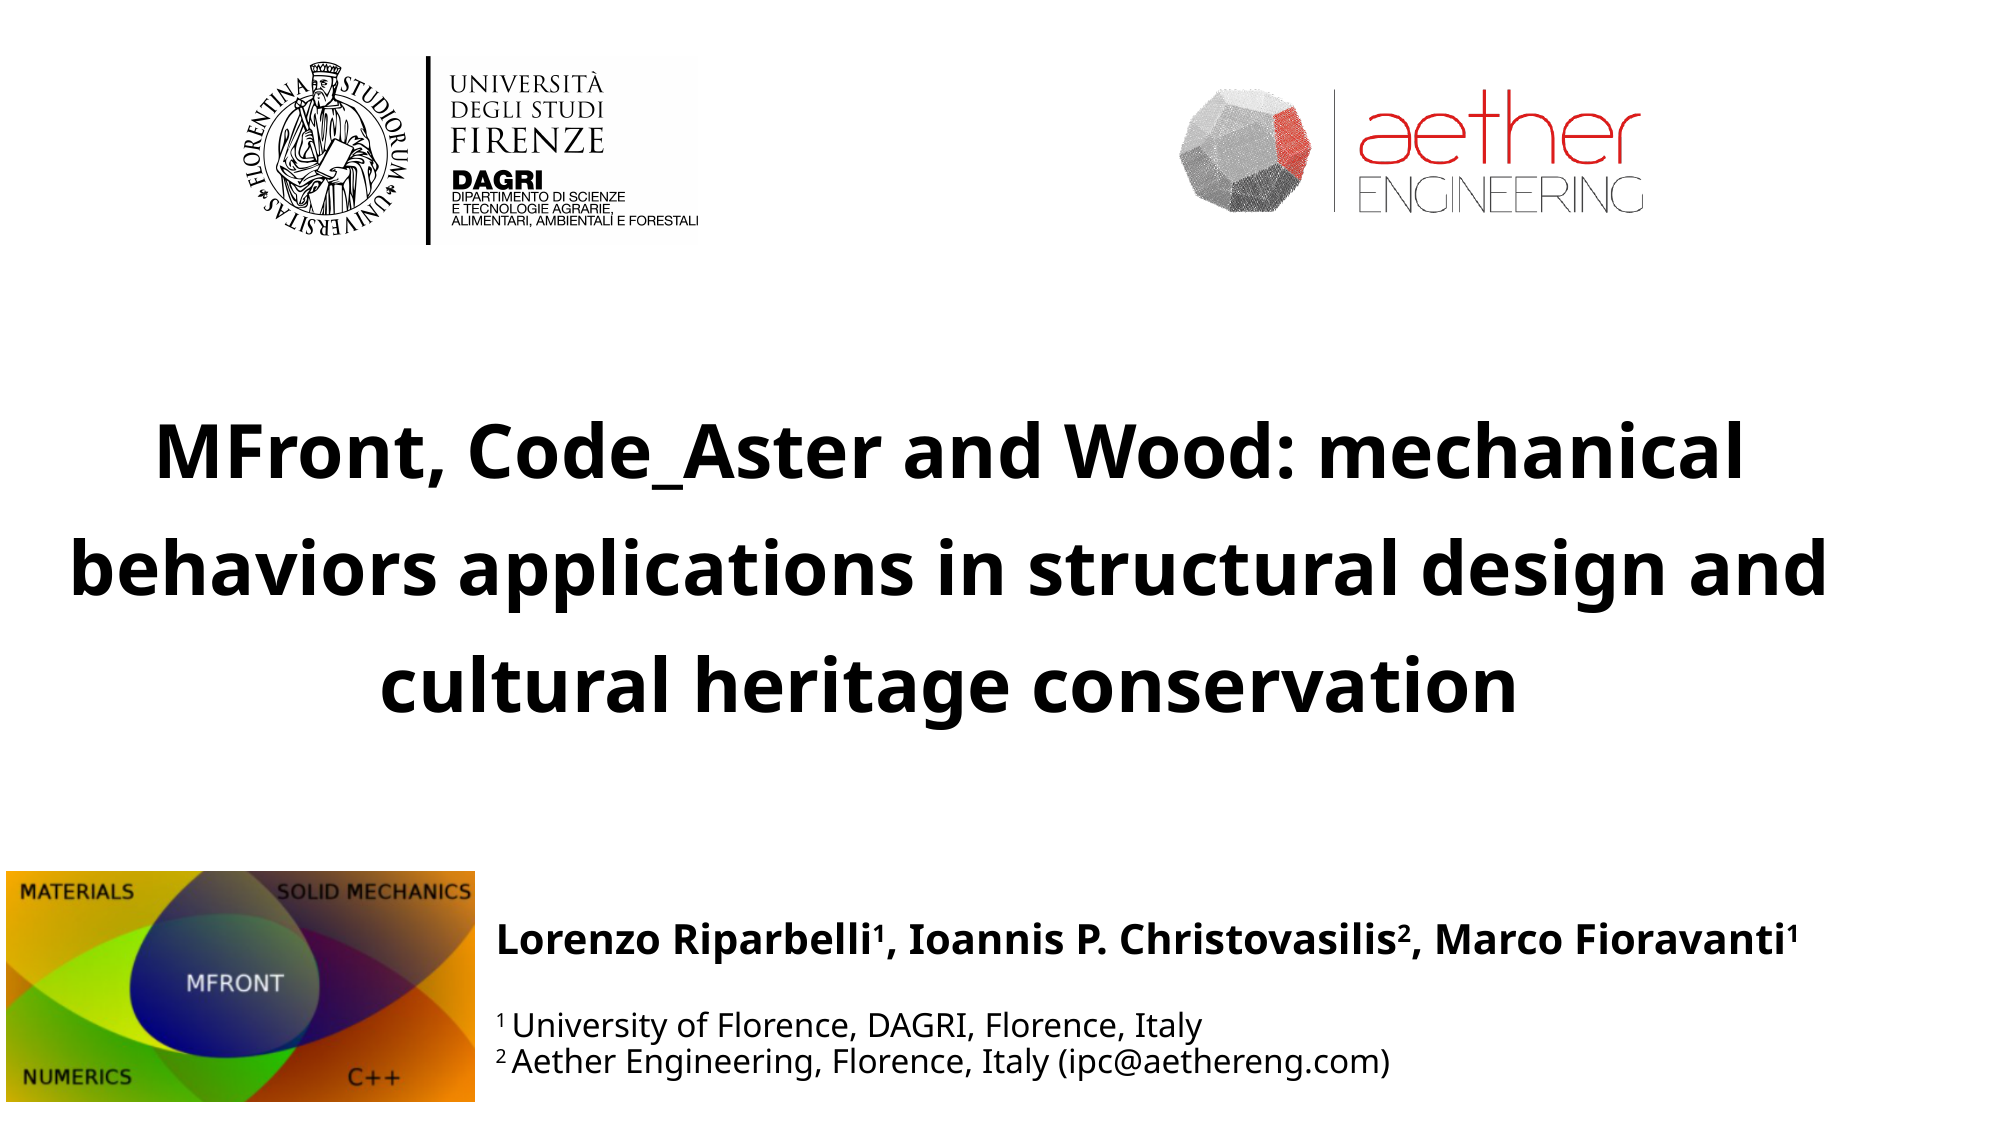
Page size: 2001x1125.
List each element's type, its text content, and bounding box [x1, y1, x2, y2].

picture [1120, 39, 1701, 262]
text_box MFront, Code_Aster and Wood: mechanical behaviors applications in structural design and cultural heritage conservation [30, 265, 1871, 736]
picture [240, 56, 698, 245]
text_box Lorenzo Riparbelli1, Ioannis P. Christovasilis2, Marco Fioravanti1 1 University of Florence, DAGRI, Florence, Italy 2 Aether Engineering, Florence, Italy (ipc@aethereng.com) [480, 797, 2000, 1088]
picture [6, 871, 475, 1102]
